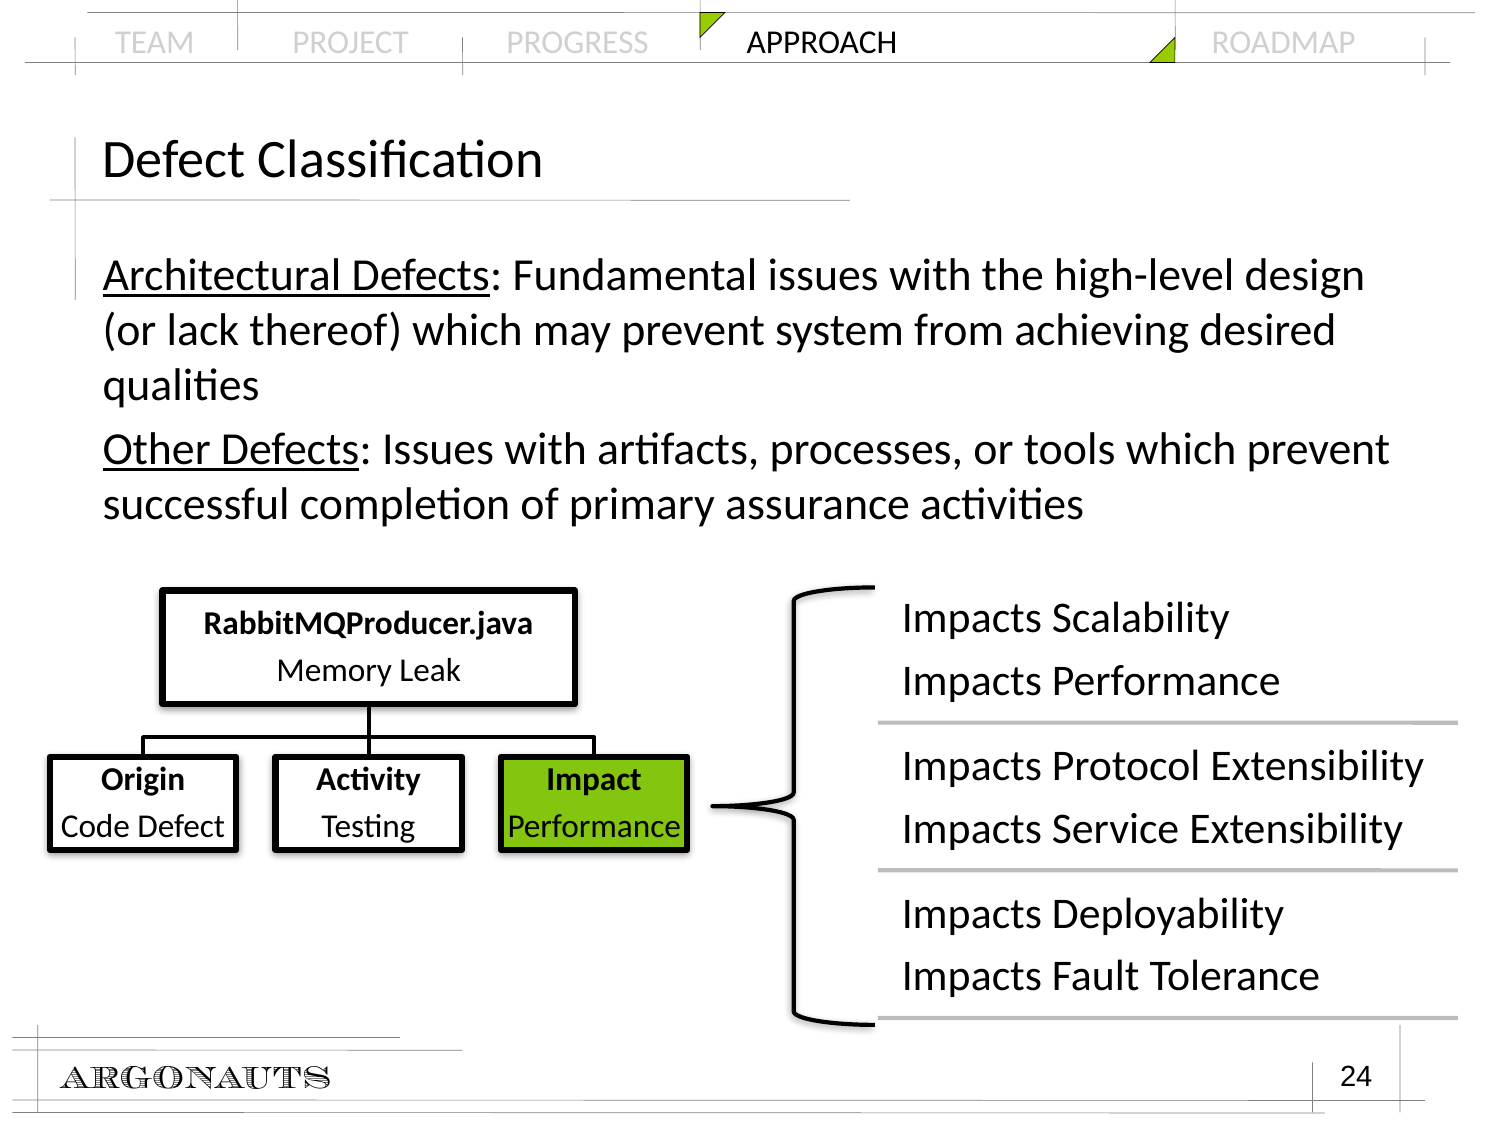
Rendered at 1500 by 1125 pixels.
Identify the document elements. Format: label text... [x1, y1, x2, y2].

slide_number 24 [1074, 1050, 1388, 1125]
picture [50, 1055, 350, 1099]
text_box [710, 803, 727, 809]
title Defect Classification [87, 112, 1413, 200]
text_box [732, 574, 1459, 1026]
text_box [49, 503, 688, 951]
list Architectural Defects: Fundamental issues with the high-level design (or lack thereof) which may prevent system from achieving desired qualities Other Defects: Issues with artifacts, processes, or tools which prevent successful completion of primary assurance activities [87, 237, 1413, 913]
